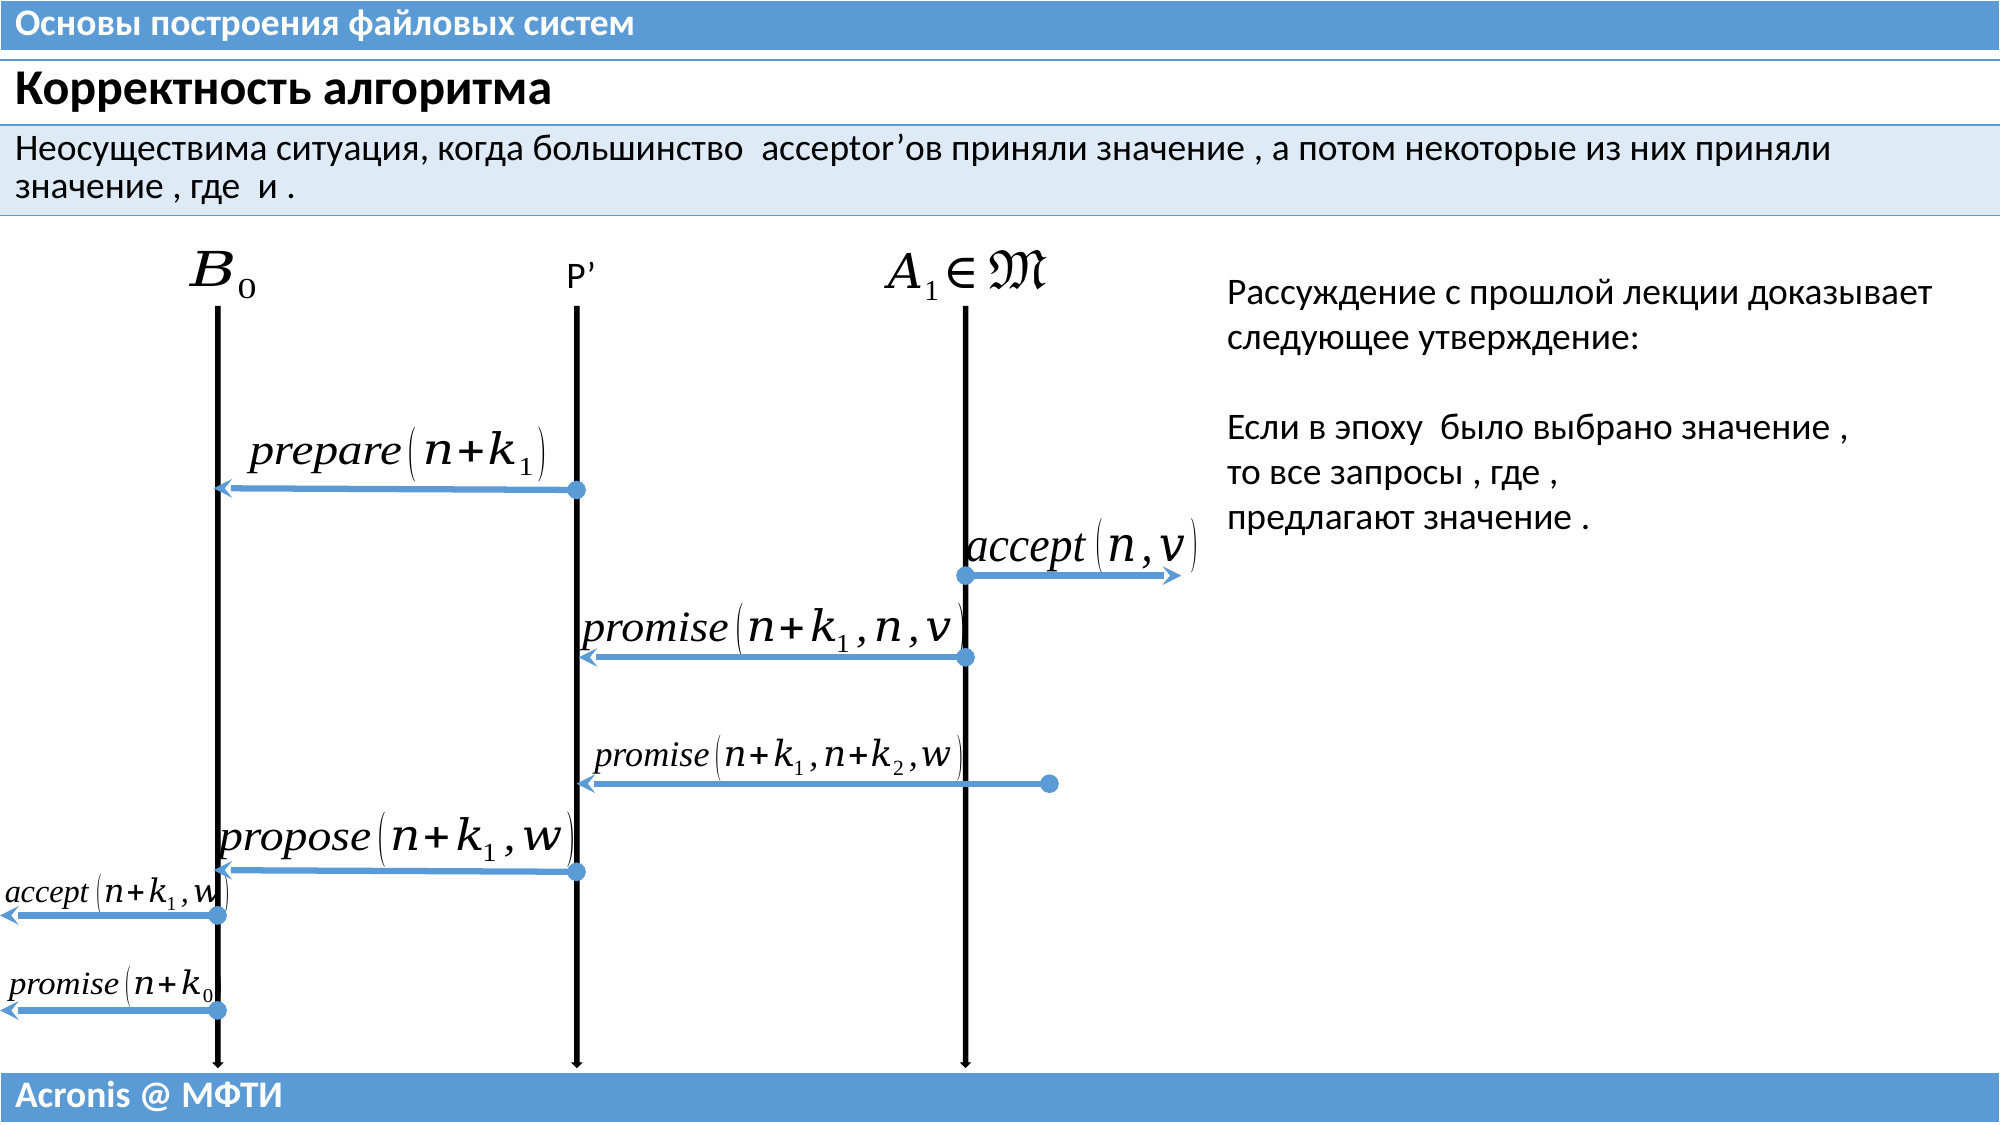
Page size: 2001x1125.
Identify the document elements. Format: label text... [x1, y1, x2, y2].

text_box [214, 872, 222, 906]
text_box [573, 305, 581, 481]
text_box [214, 924, 222, 1001]
text_box [214, 305, 222, 487]
text_box P’ [545, 244, 618, 304]
text_box [210, 1019, 225, 1069]
text_box [573, 499, 581, 863]
text_box [214, 490, 222, 869]
table_header Acronis @ МФТИ [1, 1073, 1999, 1122]
text_box [958, 787, 973, 1069]
text_box [962, 585, 969, 648]
text_box [569, 881, 584, 1069]
text_box [962, 305, 969, 566]
table_header Основы построения файловых систем [1, 1, 1999, 50]
text_box [962, 667, 969, 781]
